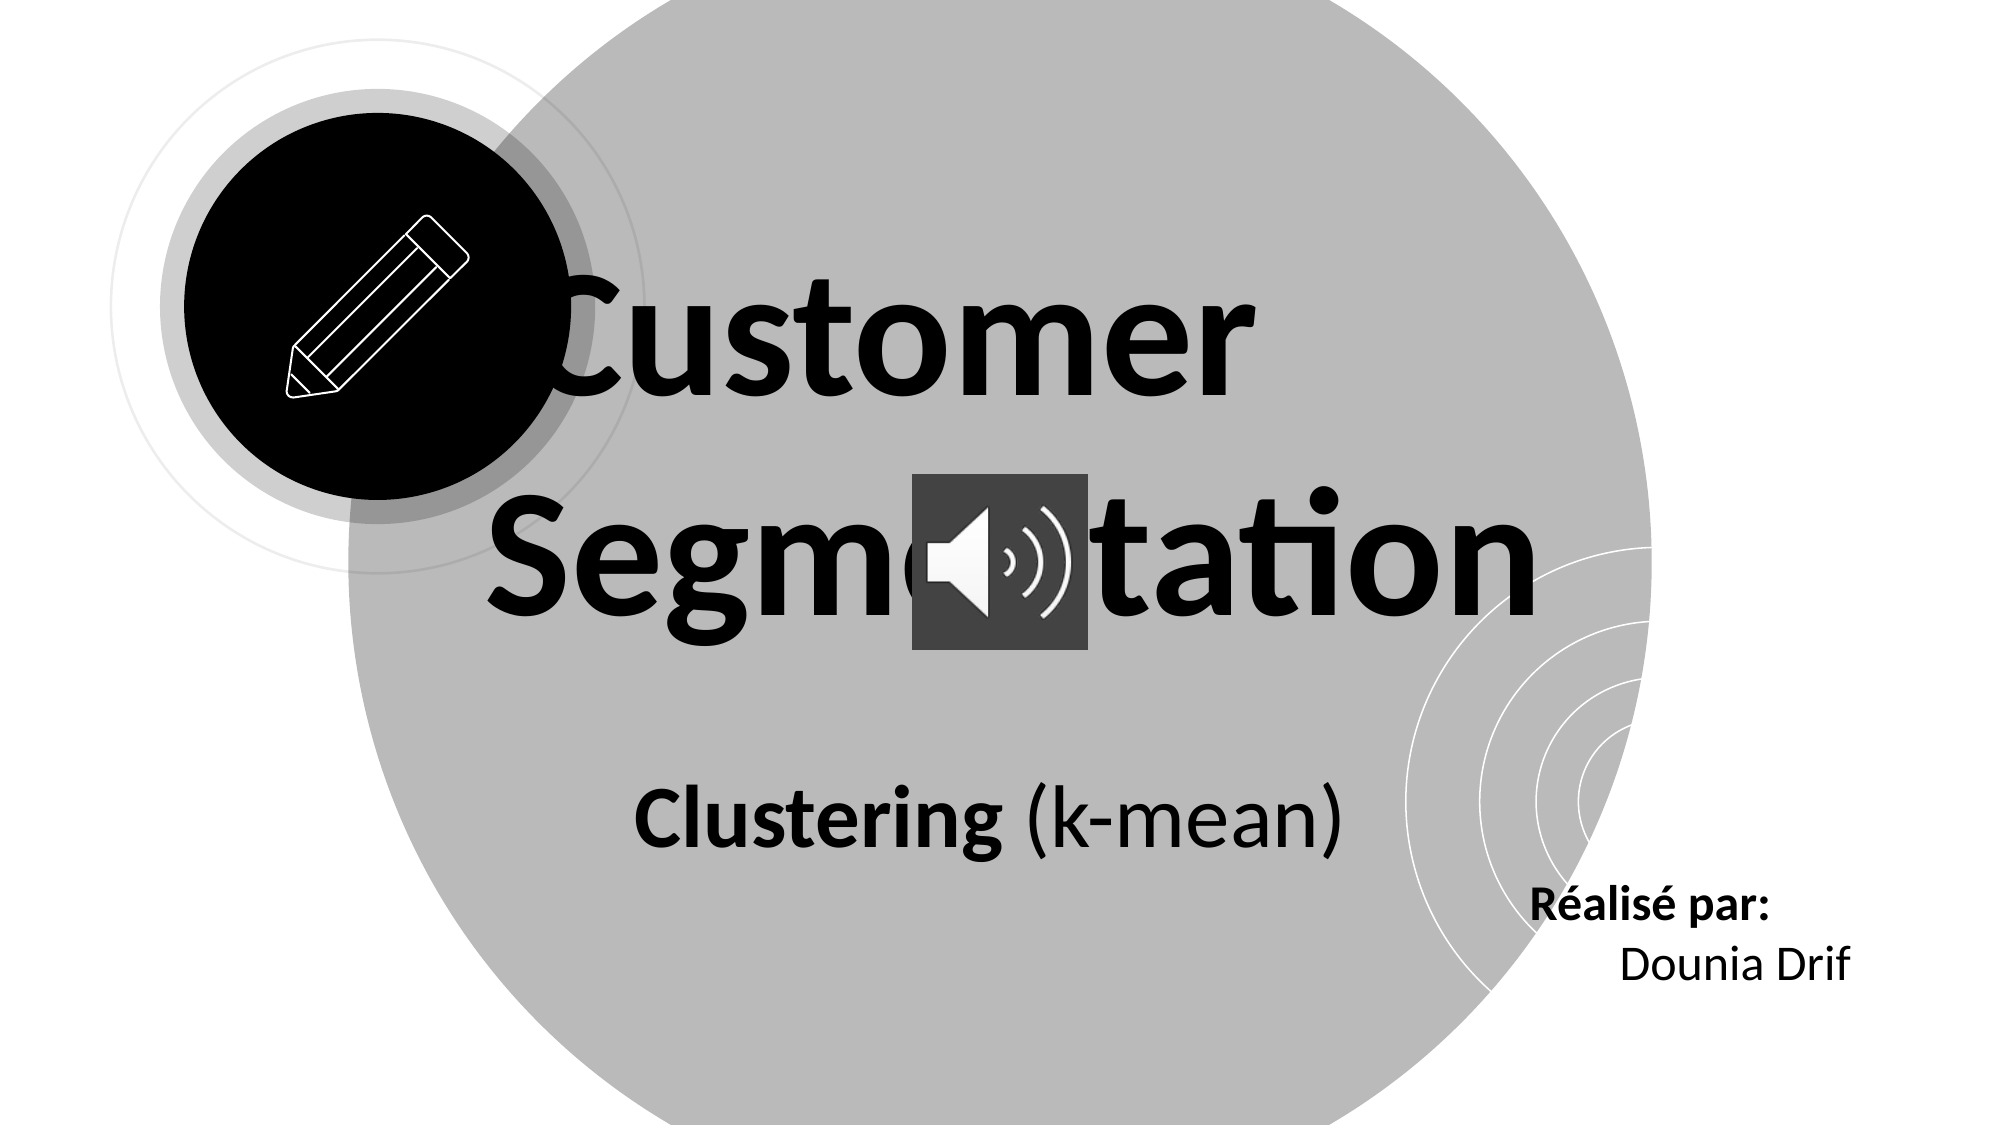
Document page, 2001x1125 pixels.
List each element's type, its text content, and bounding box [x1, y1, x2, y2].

text_box Réalisé par: Dounia Drif [1514, 862, 2000, 1058]
text_box Customer Segmentation Clustering (k-mean) [470, 204, 1828, 980]
picture [911, 473, 1089, 652]
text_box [286, 215, 469, 398]
